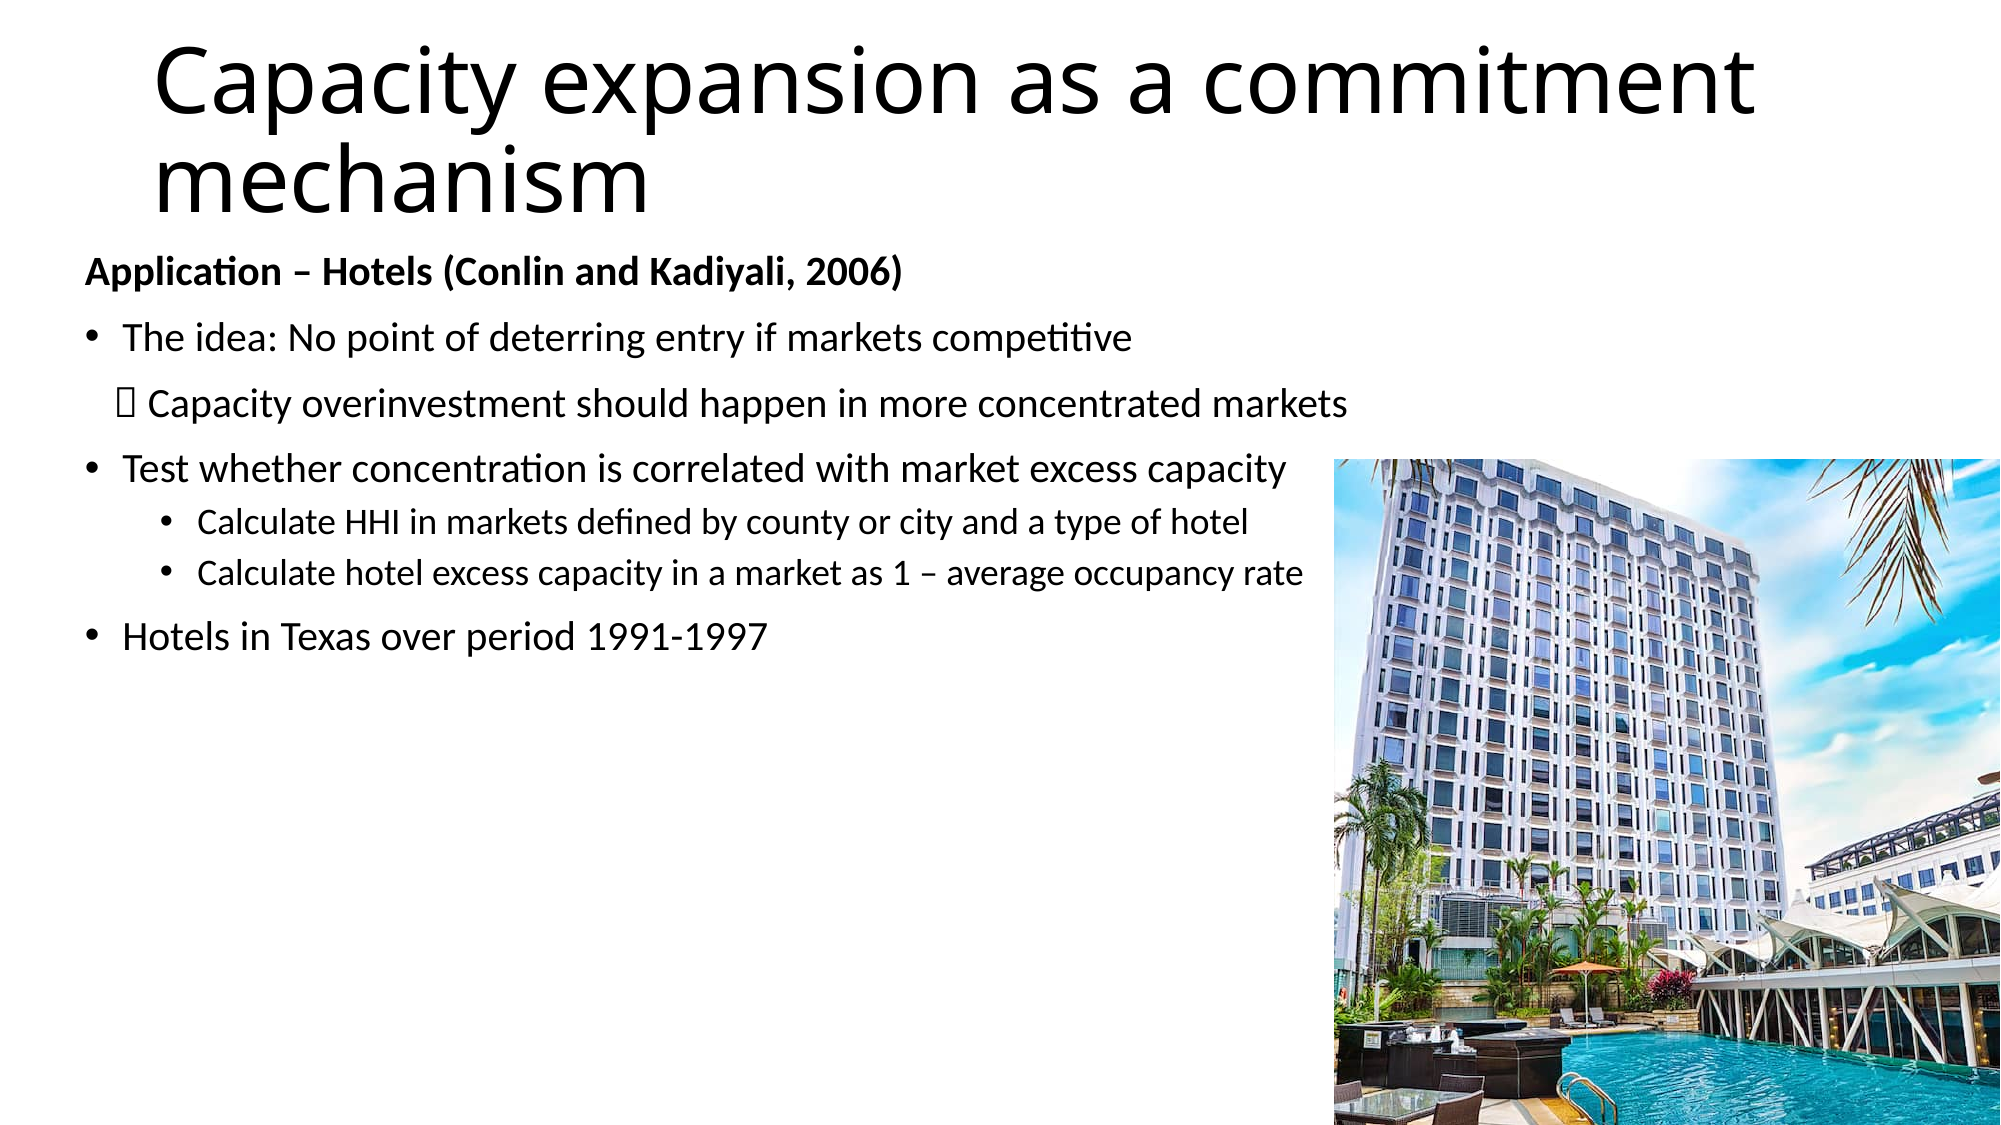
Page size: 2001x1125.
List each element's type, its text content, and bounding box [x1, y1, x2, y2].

text_box Application – Hotels (Conlin and Kadiyali, 2006) The idea: No point of deterring entry if markets competitive  Capacity overinvestment should happen in more concentrated markets Test whether concentration is correlated with market excess capacity Calculate HHI in markets defined by county or city and a type of hotel Calculate hotel excess capacity in a market as 1 – average occupancy rate Hotels in Texas over period 1991-1997 [69, 241, 1769, 1017]
picture [1334, 459, 2000, 1125]
title Capacity expansion as a commitment mechanism [137, 24, 2000, 242]
picture [1990, 1087, 2000, 1092]
